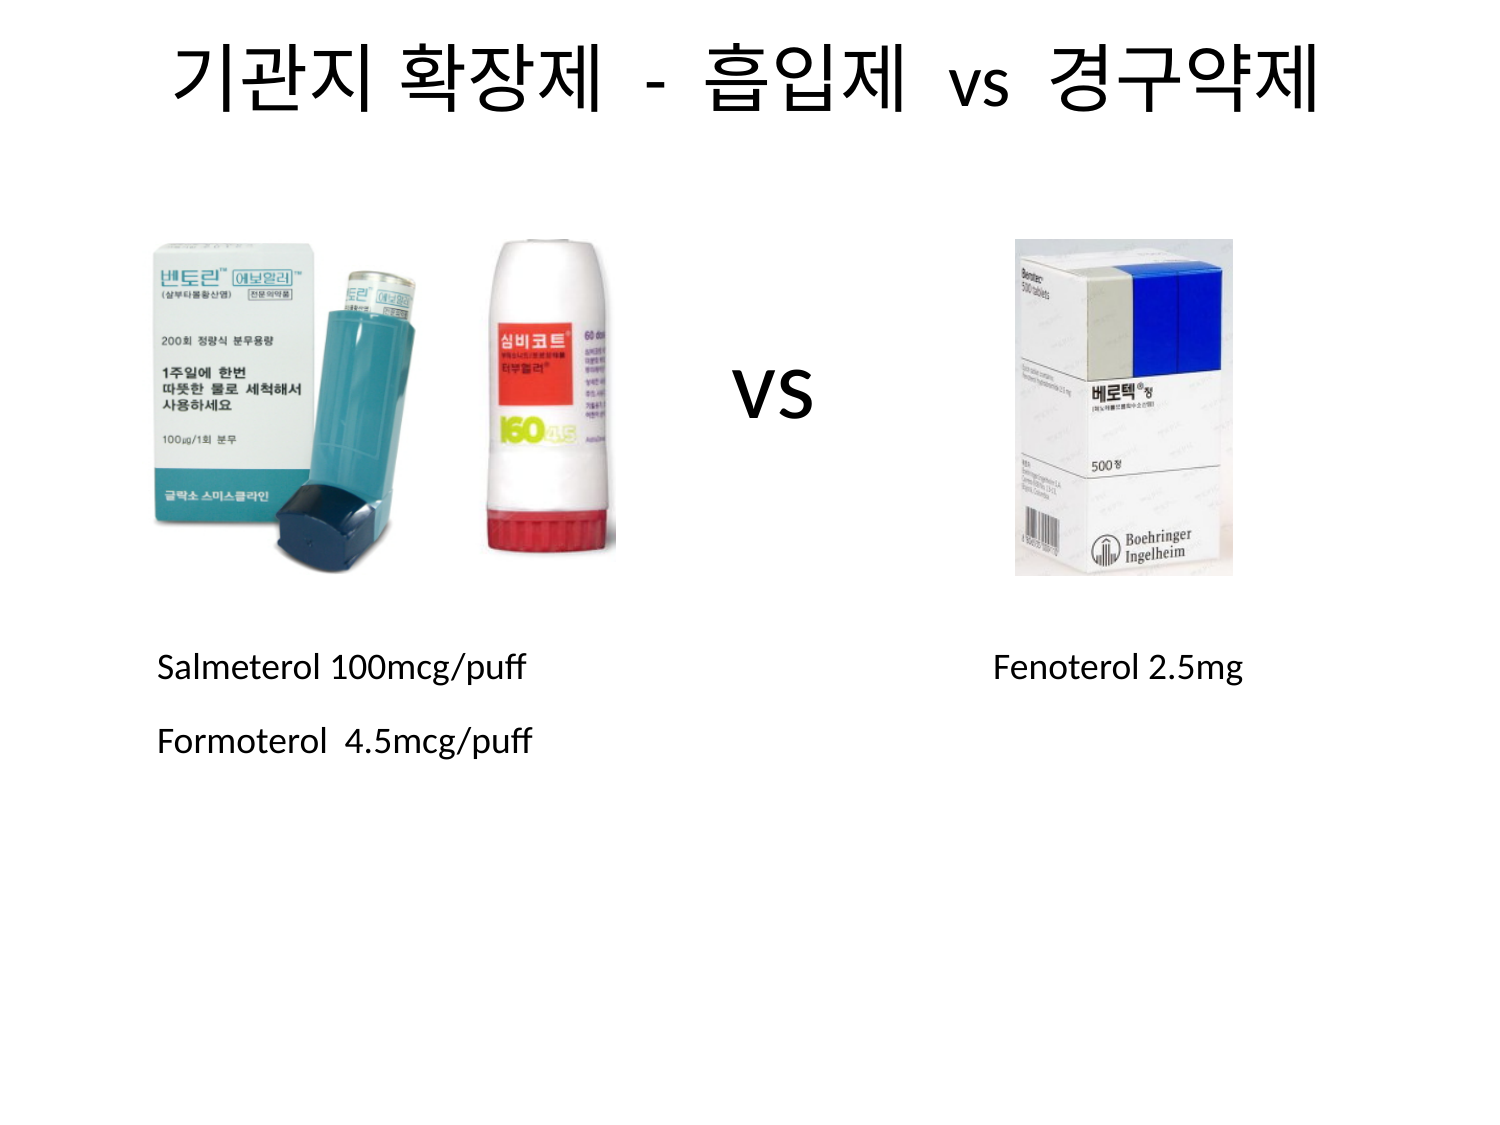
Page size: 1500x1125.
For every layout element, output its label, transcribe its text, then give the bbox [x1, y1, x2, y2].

text_box Salmeterol 100mcg/puff Fenoterol 2.5mg [142, 634, 1358, 695]
picture [471, 239, 616, 562]
picture [1015, 239, 1233, 576]
text_box 기관지 확장제 - 흡입제 vs 경구약제 [19, 23, 1474, 129]
text_box vs [716, 311, 867, 447]
text_box Formoterol 4.5mcg/puff [142, 709, 1373, 769]
picture [142, 239, 424, 579]
